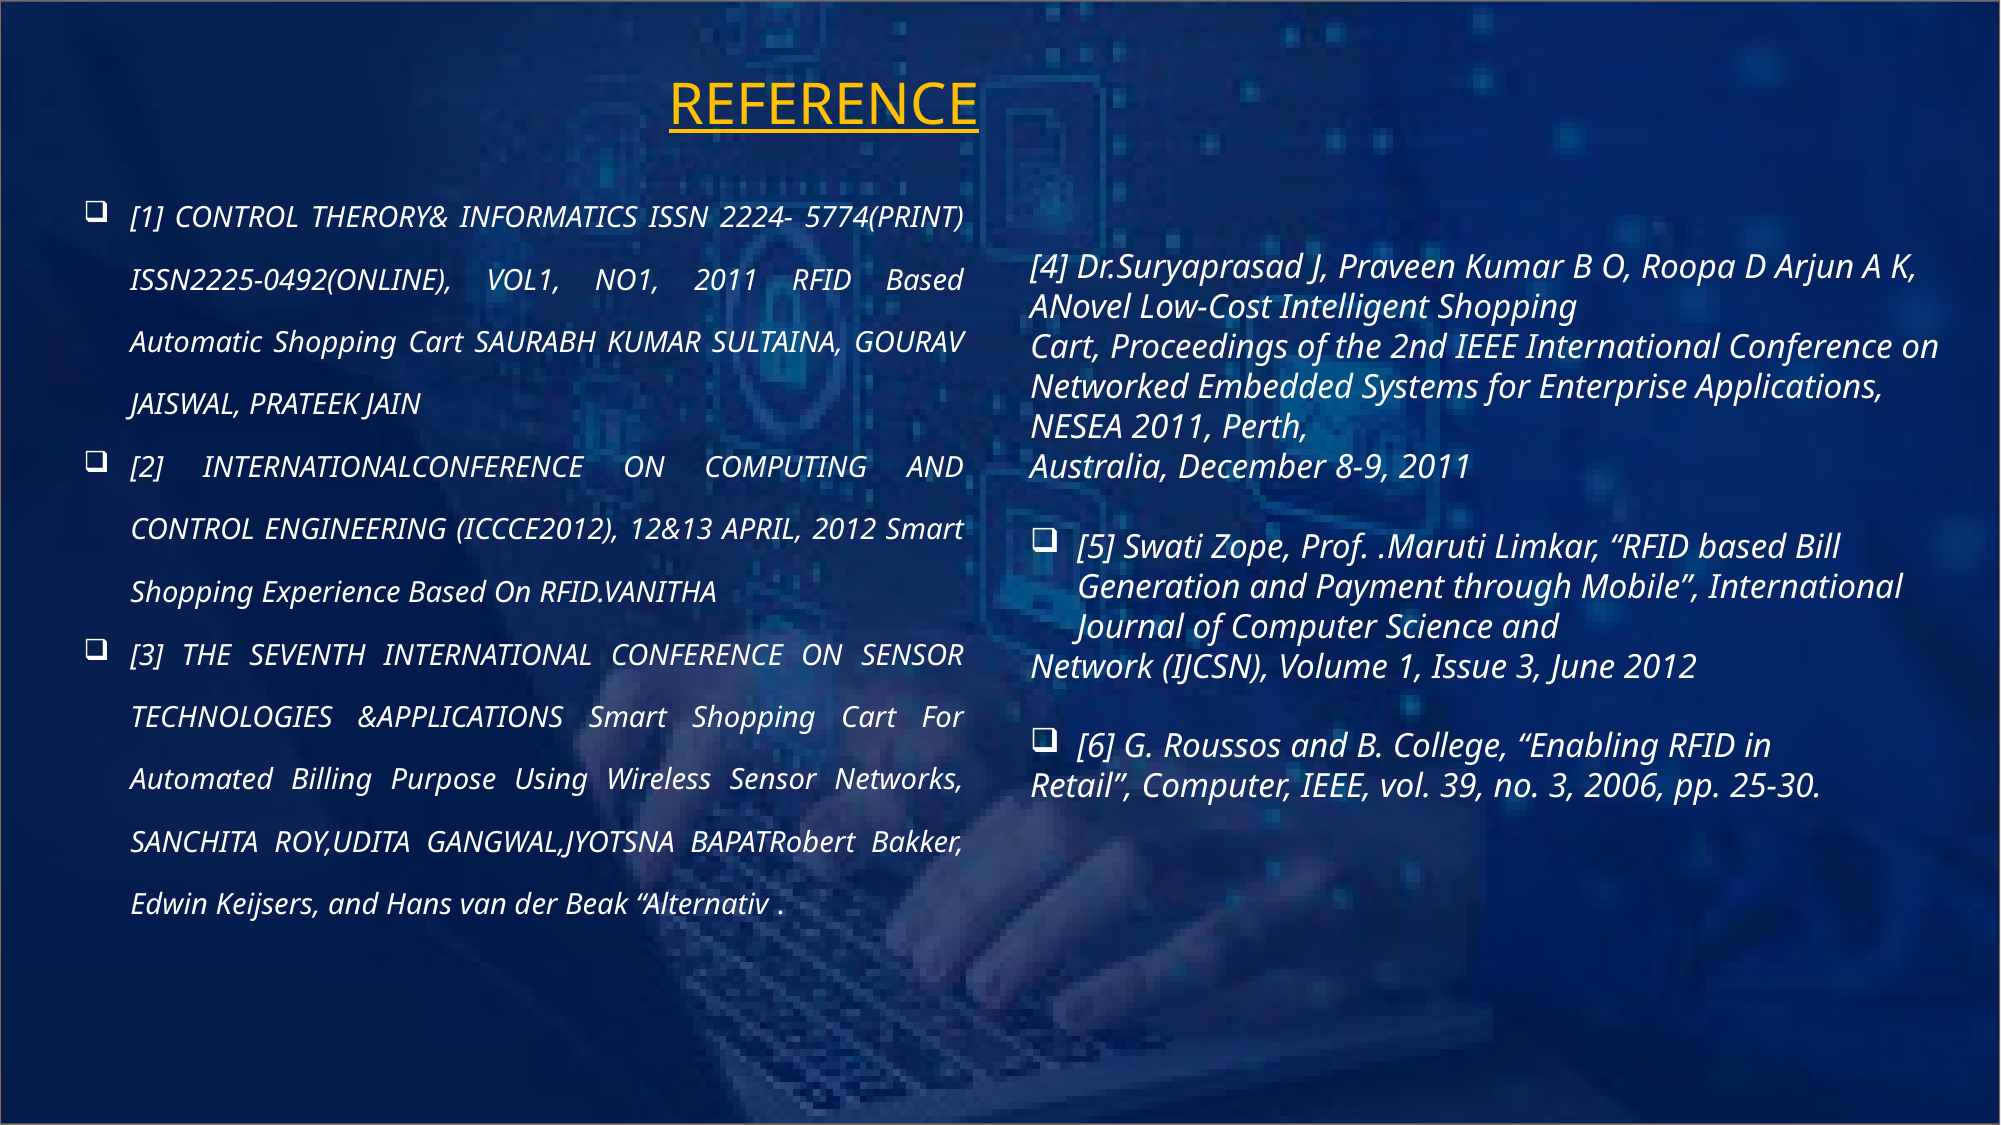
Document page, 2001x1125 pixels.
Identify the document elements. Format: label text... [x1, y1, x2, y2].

text_box [4] Dr.Suryaprasad J, Praveen Kumar B O, Roopa D Arjun A K, ANovel Low-Cost Intelligent Shopping Cart, Proceedings of the 2nd IEEE International Conference on Networked Embedded Systems for Enterprise Applications, NESEA 2011, Perth, Australia, December 8-9, 2011 [5] Swati Zope, Prof. .Maruti Limkar, “RFID based Bill Generation and Payment through Mobile”, International Journal of Computer Science and Network (IJCSN), Volume 1, Issue 3, June 2012 [6] G. Roussos and B. College, “Enabling RFID in Retail”, Computer, IEEE, vol. 39, no. 3, 2006, pp. 25-30. [1015, 193, 1956, 847]
list [1] CONTROL THERORY& INFORMATICS ISSN 2224- 5774(PRINT) ISSN2225-0492(ONLINE), VOL1, NO1, 2011 RFID Based Automatic Shopping Cart SAURABH KUMAR SULTAINA, GOURAV JAISWAL, PRATEEK JAIN [2] INTERNATIONALCONFERENCE ON COMPUTING AND CONTROL ENGINEERING (ICCCE2012), 12&13 APRIL, 2012 Smart Shopping Experience Based On RFID.VANITHA [3] THE SEVENTH INTERNATIONAL CONFERENCE ON SENSOR TECHNOLOGIES &APPLICATIONS Smart Shopping Cart For Automated Billing Purpose Using Wireless Sensor Networks, SANCHITA ROY,UDITA GANGWAL,JYOTSNA BAPATRobert Bakker, Edwin Keijsers, and Hans van der Beak “Alternativ . [68, 163, 980, 1074]
title Reference [653, 65, 2000, 215]
